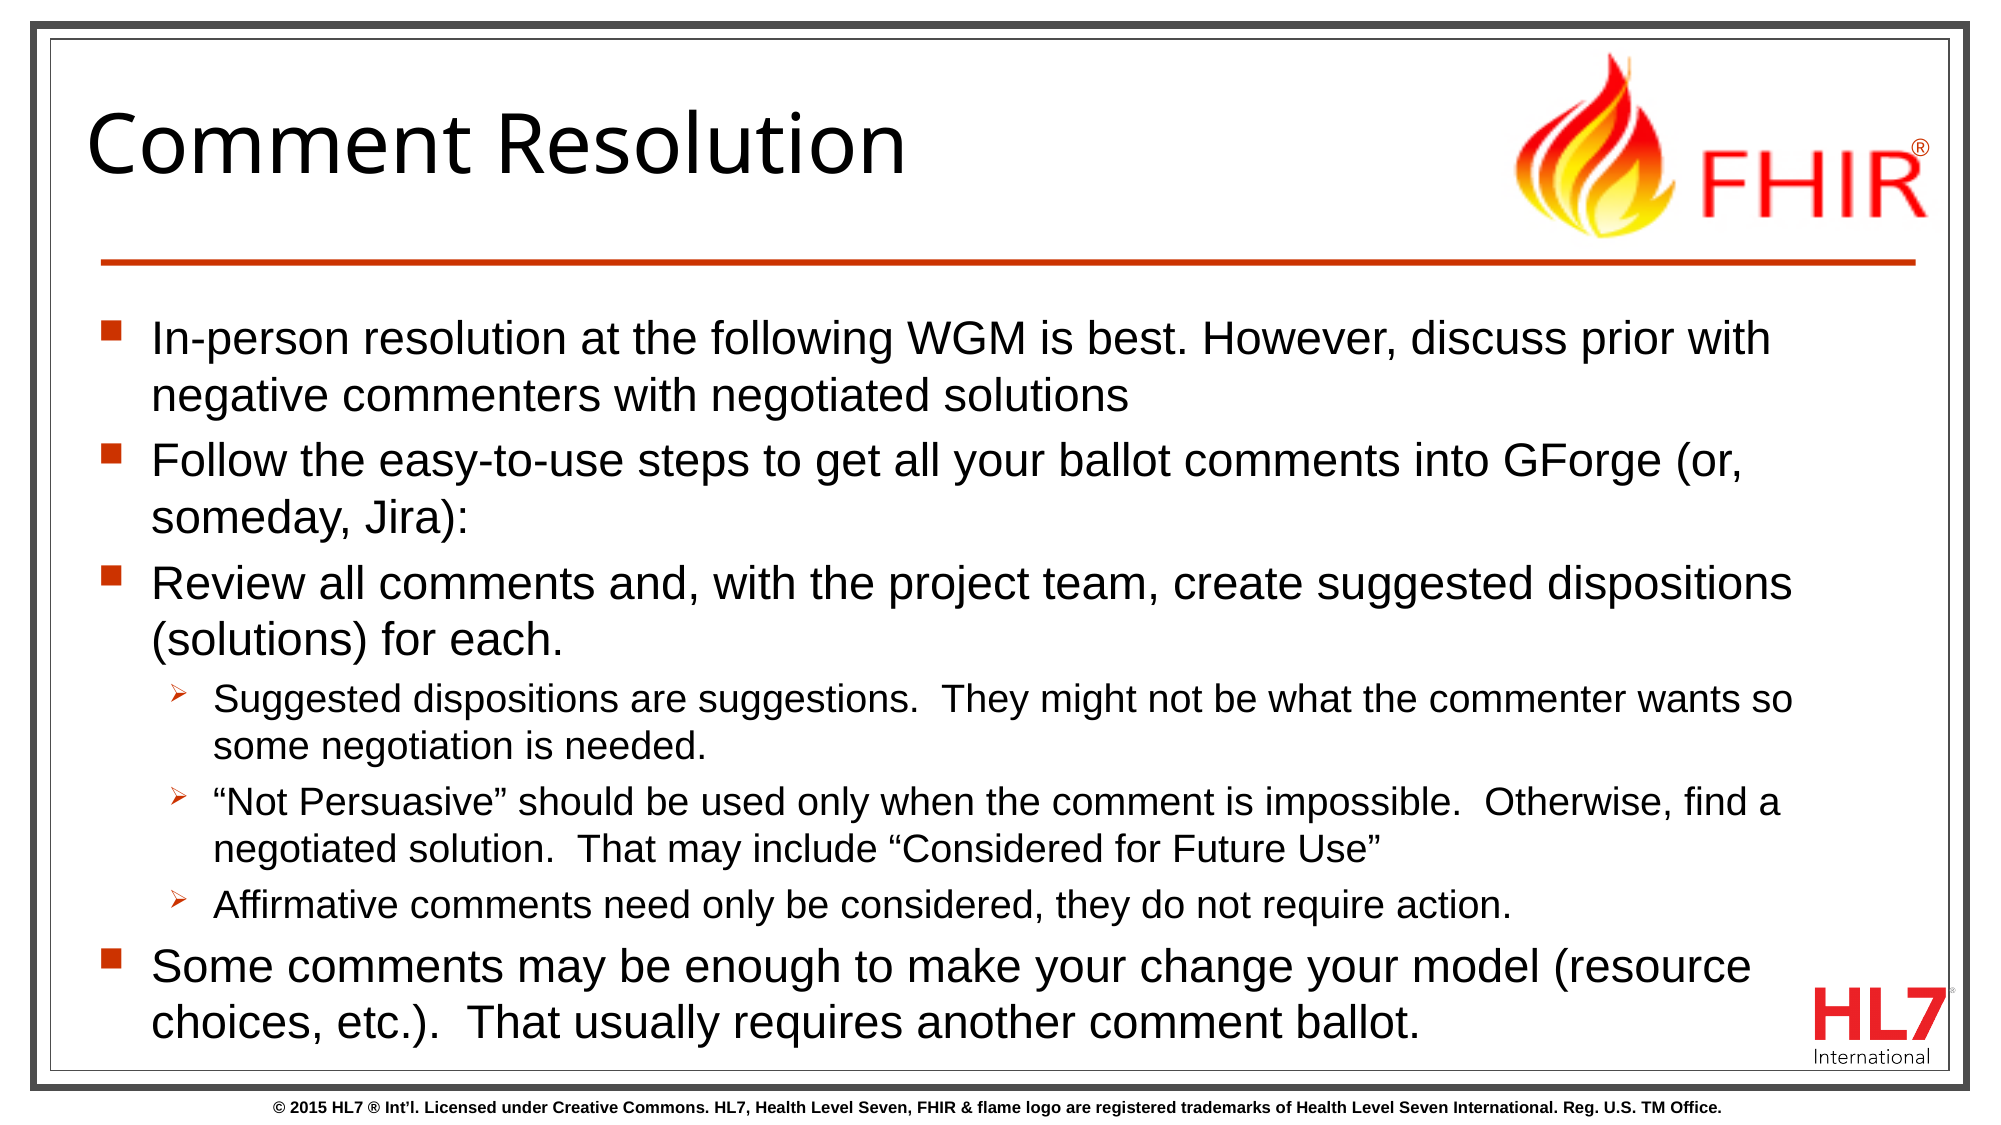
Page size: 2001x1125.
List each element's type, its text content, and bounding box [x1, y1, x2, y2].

title Comment Resolution [70, 54, 1504, 244]
list In-person resolution at the following WGM is best. However, discuss prior with negative commenters with negotiated solutions Follow the easy-to-use steps to get all your ballot comments into GForge (or, someday, Jira): Review all comments and, with the project team, create suggested dispositions (solutions) for each. Suggested dispositions are suggestions. They might not be what the commenter wants so some negotiation is needed. “Not Persuasive” should be used only when the comment is impossible. Otherwise, find a negotiated solution. That may include “Considered for Future Use” Affirmative comments need only be considered, they do not require action. Some comments may be enough to make your change your model (resource choices, etc.). That usually requires another comment ballot. [83, 299, 1917, 1059]
picture [1498, 42, 1944, 249]
picture [1771, 937, 1999, 1114]
